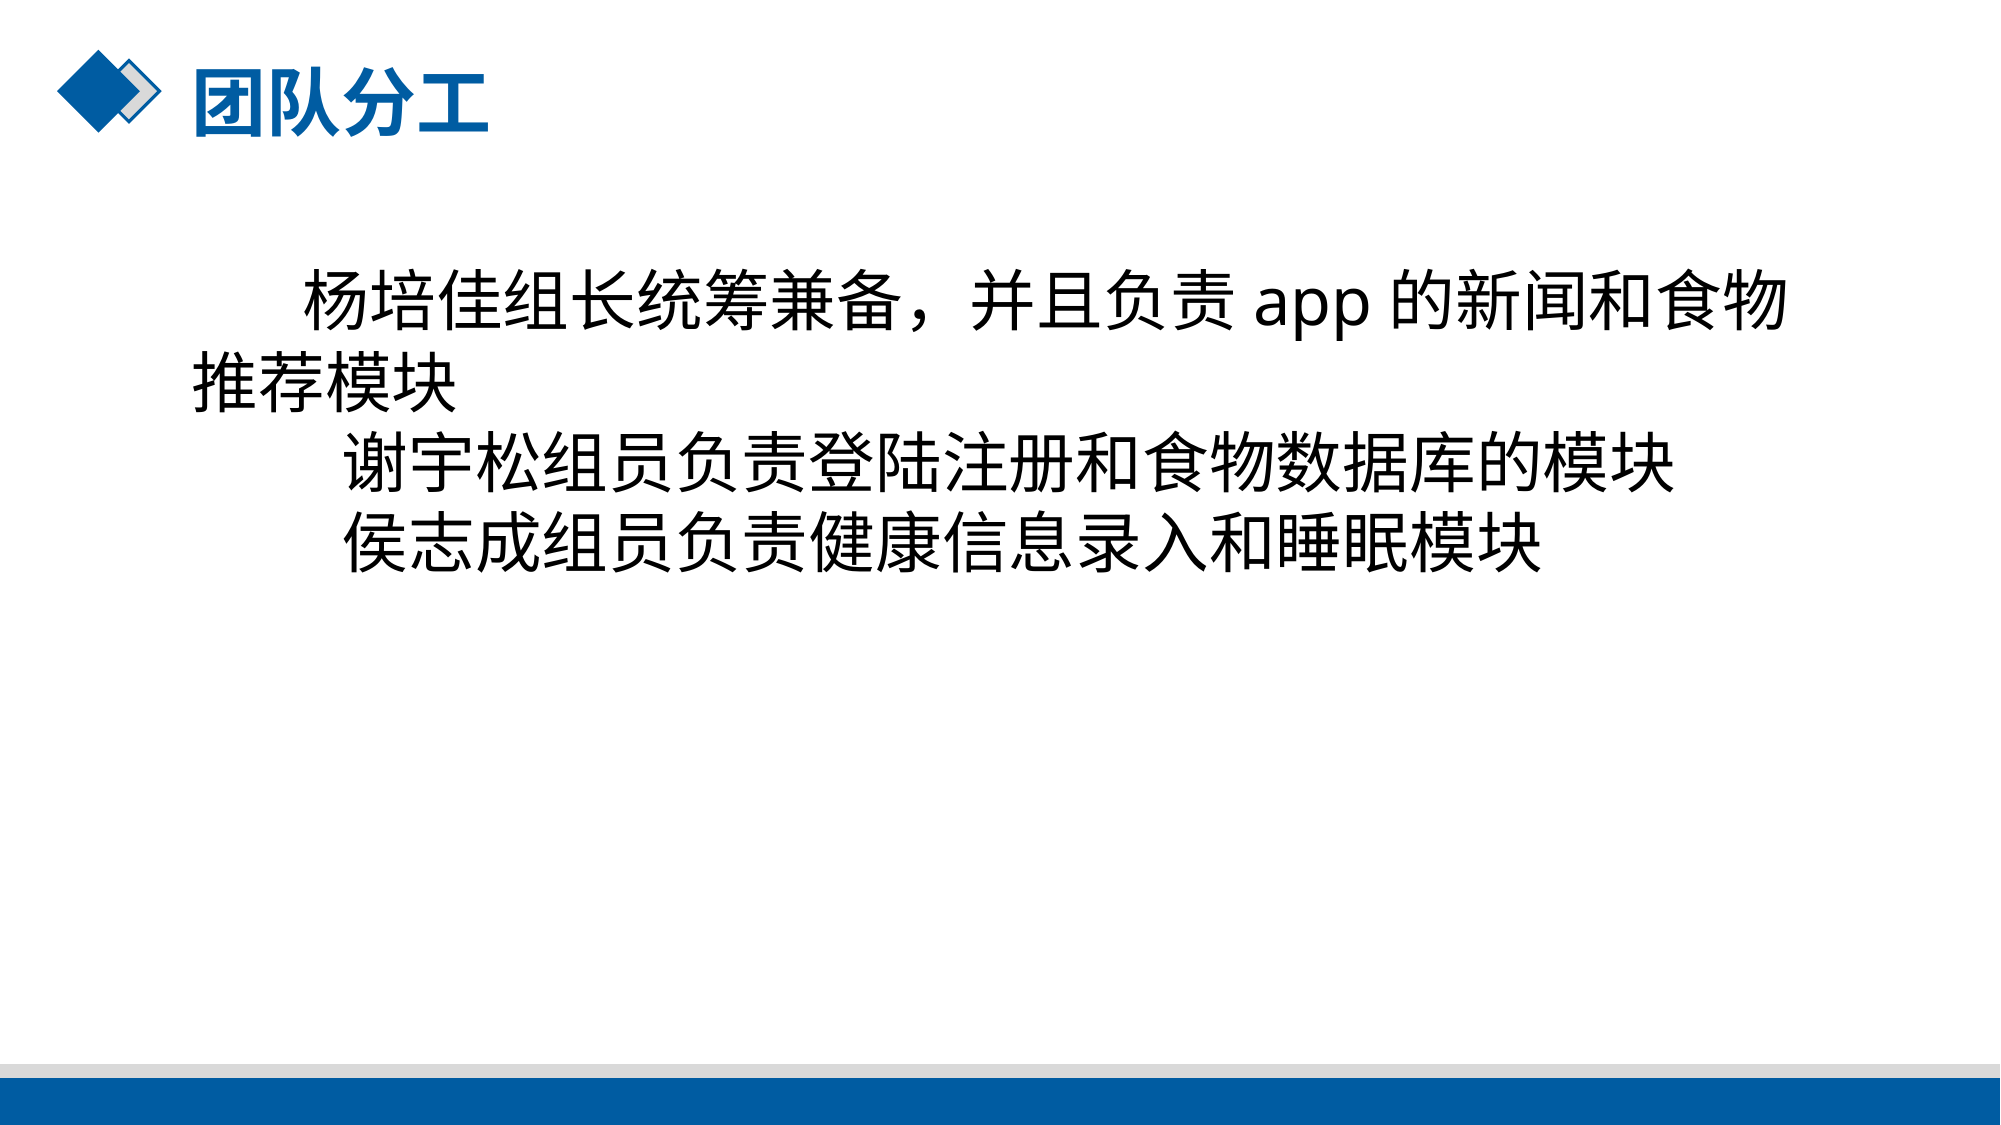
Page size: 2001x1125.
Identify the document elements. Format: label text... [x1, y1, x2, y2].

list 团队分工 [176, 58, 1110, 179]
text_box 杨培佳组长统筹兼备，并且负责app的新闻和食物推荐模块 谢宇松组员负责登陆注册和食物数据库的模块 侯志成组员负责健康信息录入和睡眠模块 [176, 243, 1832, 589]
